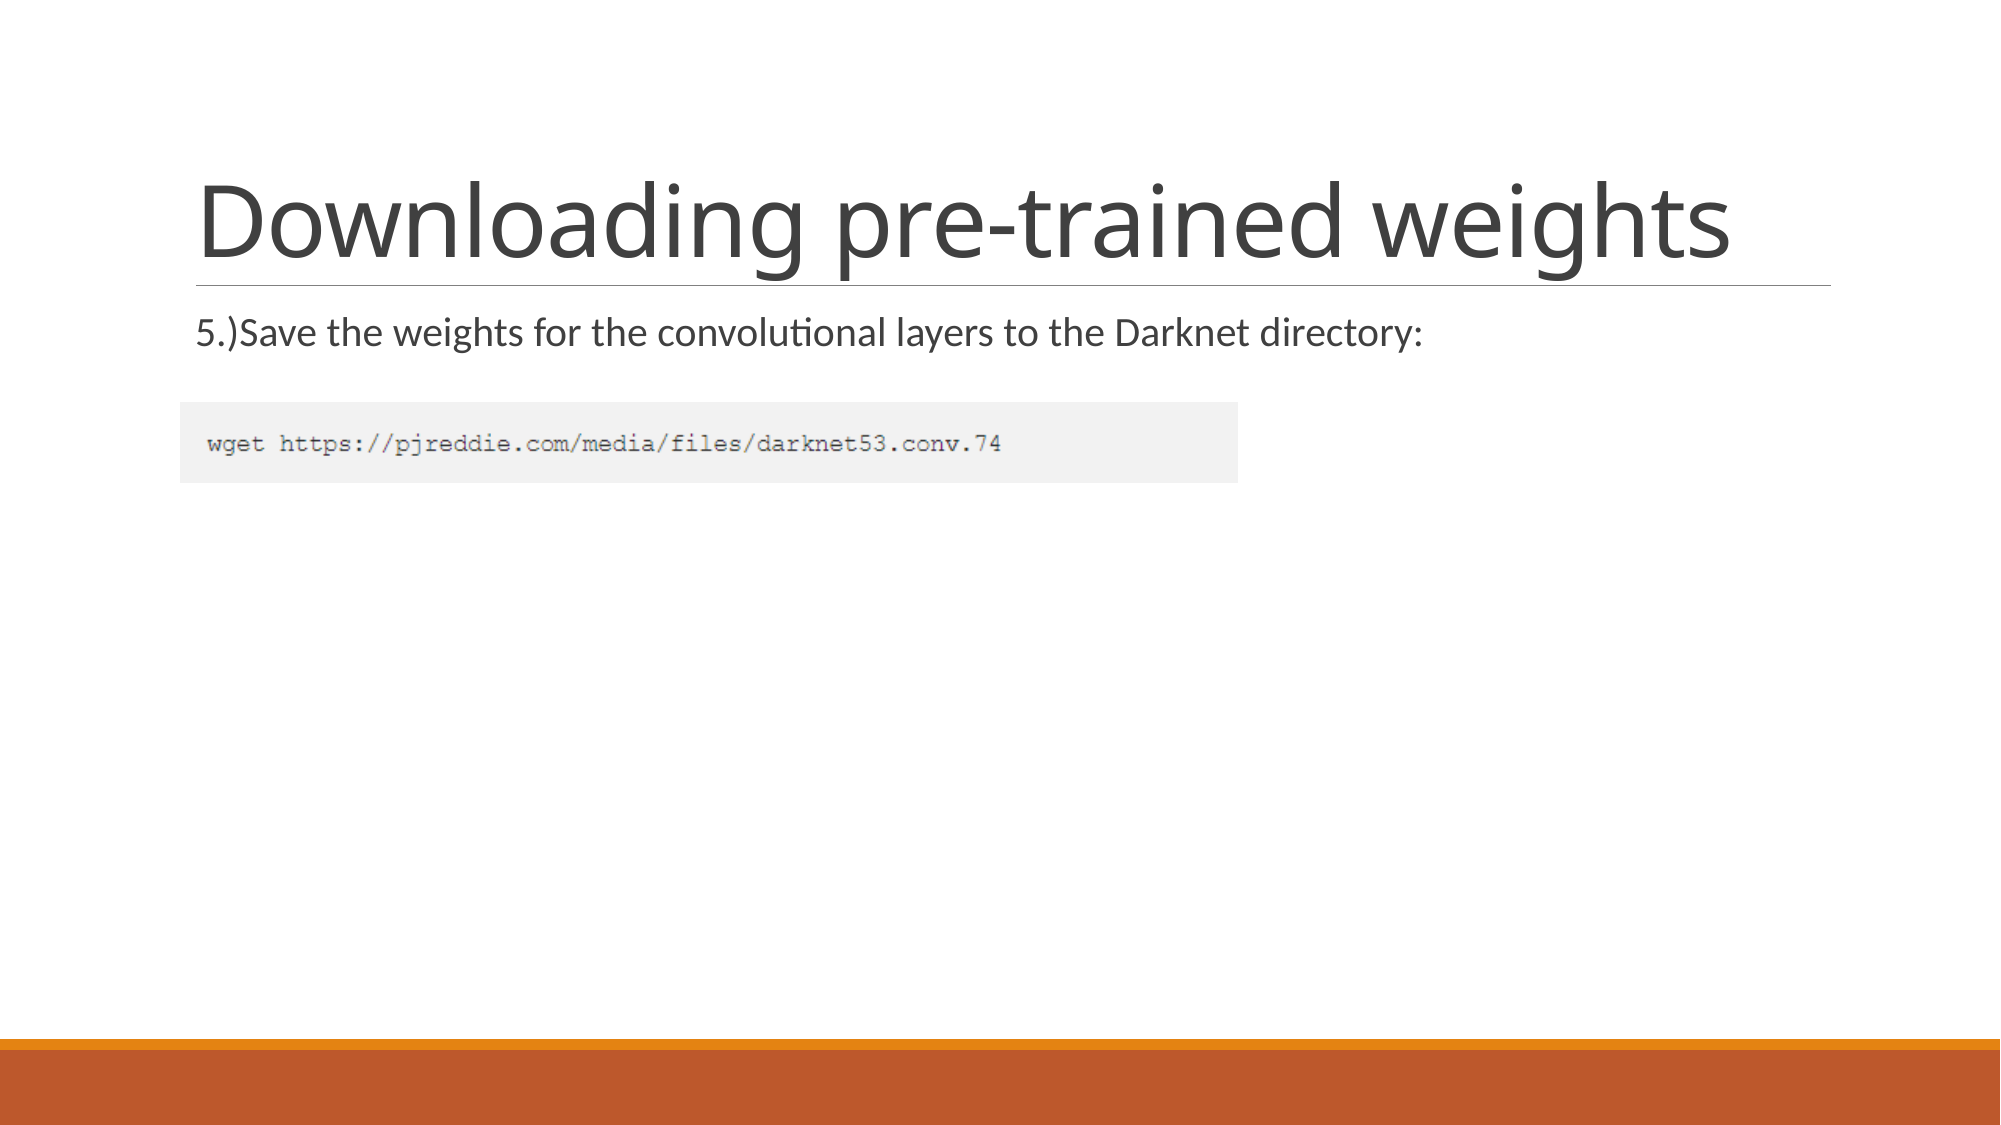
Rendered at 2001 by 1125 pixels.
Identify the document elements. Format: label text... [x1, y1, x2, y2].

list 5.)Save the weights for the convolutional layers to the Darknet directory: [180, 302, 1830, 963]
title Downloading pre-trained weights [180, 47, 1830, 285]
picture [179, 402, 1239, 484]
